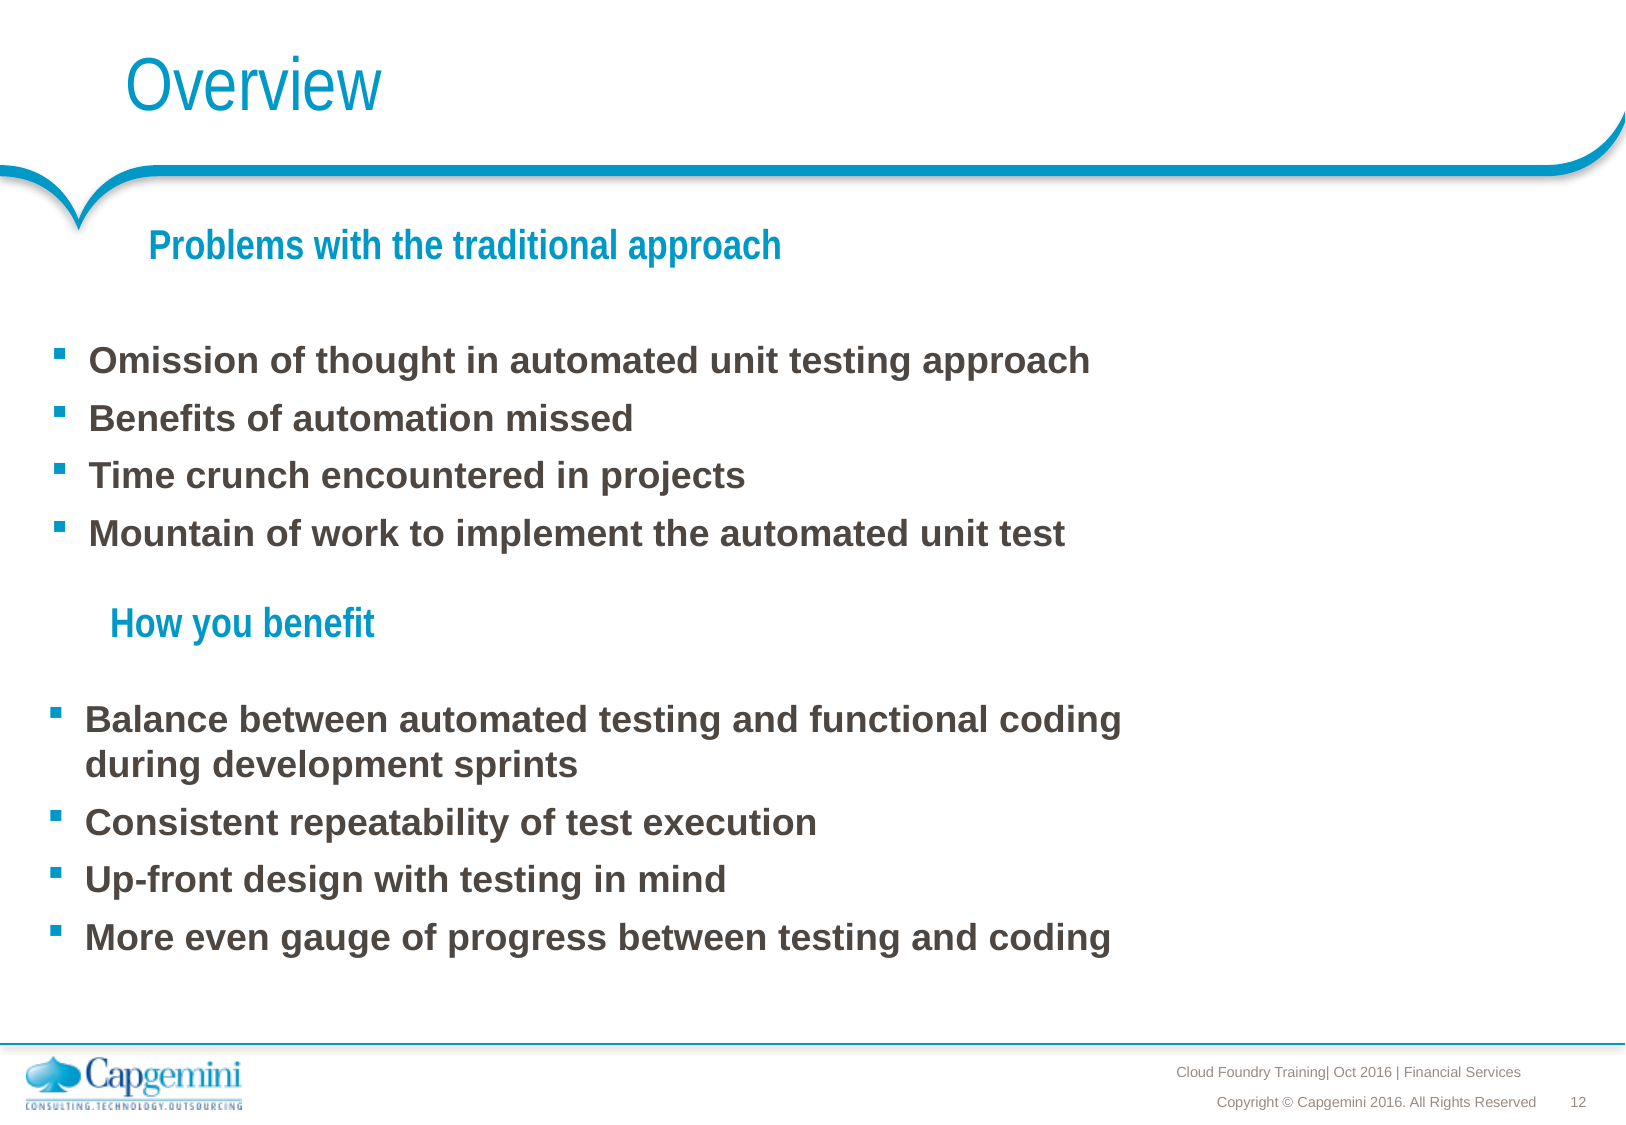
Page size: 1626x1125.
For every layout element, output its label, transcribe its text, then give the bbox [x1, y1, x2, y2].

list Omission of thought in automated unit testing approach Benefits of automation missed Time crunch encountered in projects Mountain of work to implement the automated unit test [51, 324, 1571, 614]
text_box Balance between automated testing and functional coding during development sprints Consistent repeatability of test execution Up-front design with testing in mind More even gauge of progress between testing and coding [47, 626, 1257, 1028]
picture [26, 1056, 242, 1110]
title Overview [76, 0, 1427, 161]
text_box Problems with the traditional approach [133, 210, 798, 276]
text_box How you benefit [95, 588, 391, 654]
